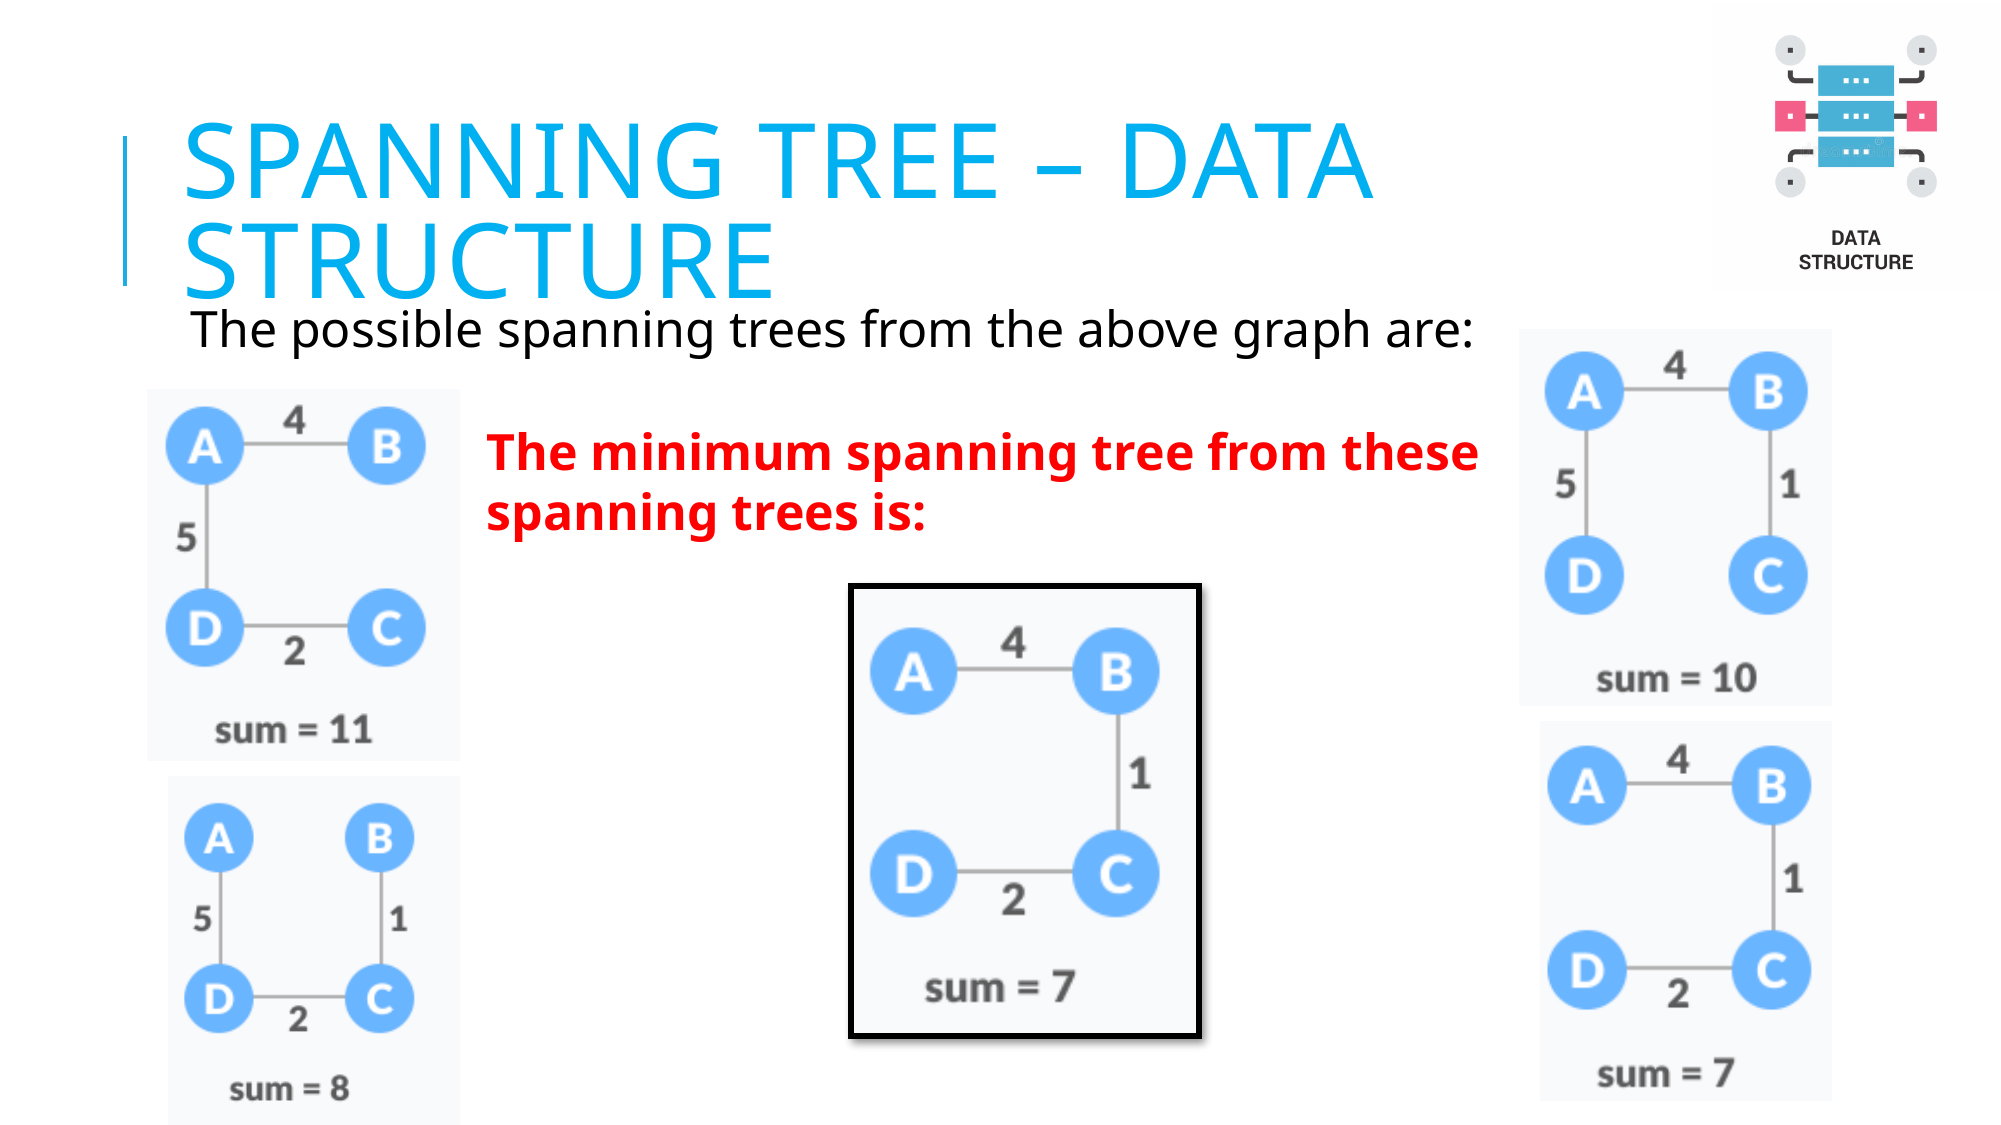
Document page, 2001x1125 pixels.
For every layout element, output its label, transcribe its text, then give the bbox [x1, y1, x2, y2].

picture [1712, 2, 2000, 291]
picture [147, 389, 461, 762]
title SPANNING TREE – DATA STRUCTURE [168, 96, 1763, 297]
picture [1519, 329, 1833, 706]
picture [853, 589, 1197, 1034]
picture [1539, 721, 1833, 1101]
picture [167, 776, 461, 1125]
text_box The minimum spanning tree from these spanning trees is: [472, 412, 1495, 548]
list The possible spanning trees from the above graph are: [168, 297, 1969, 1069]
